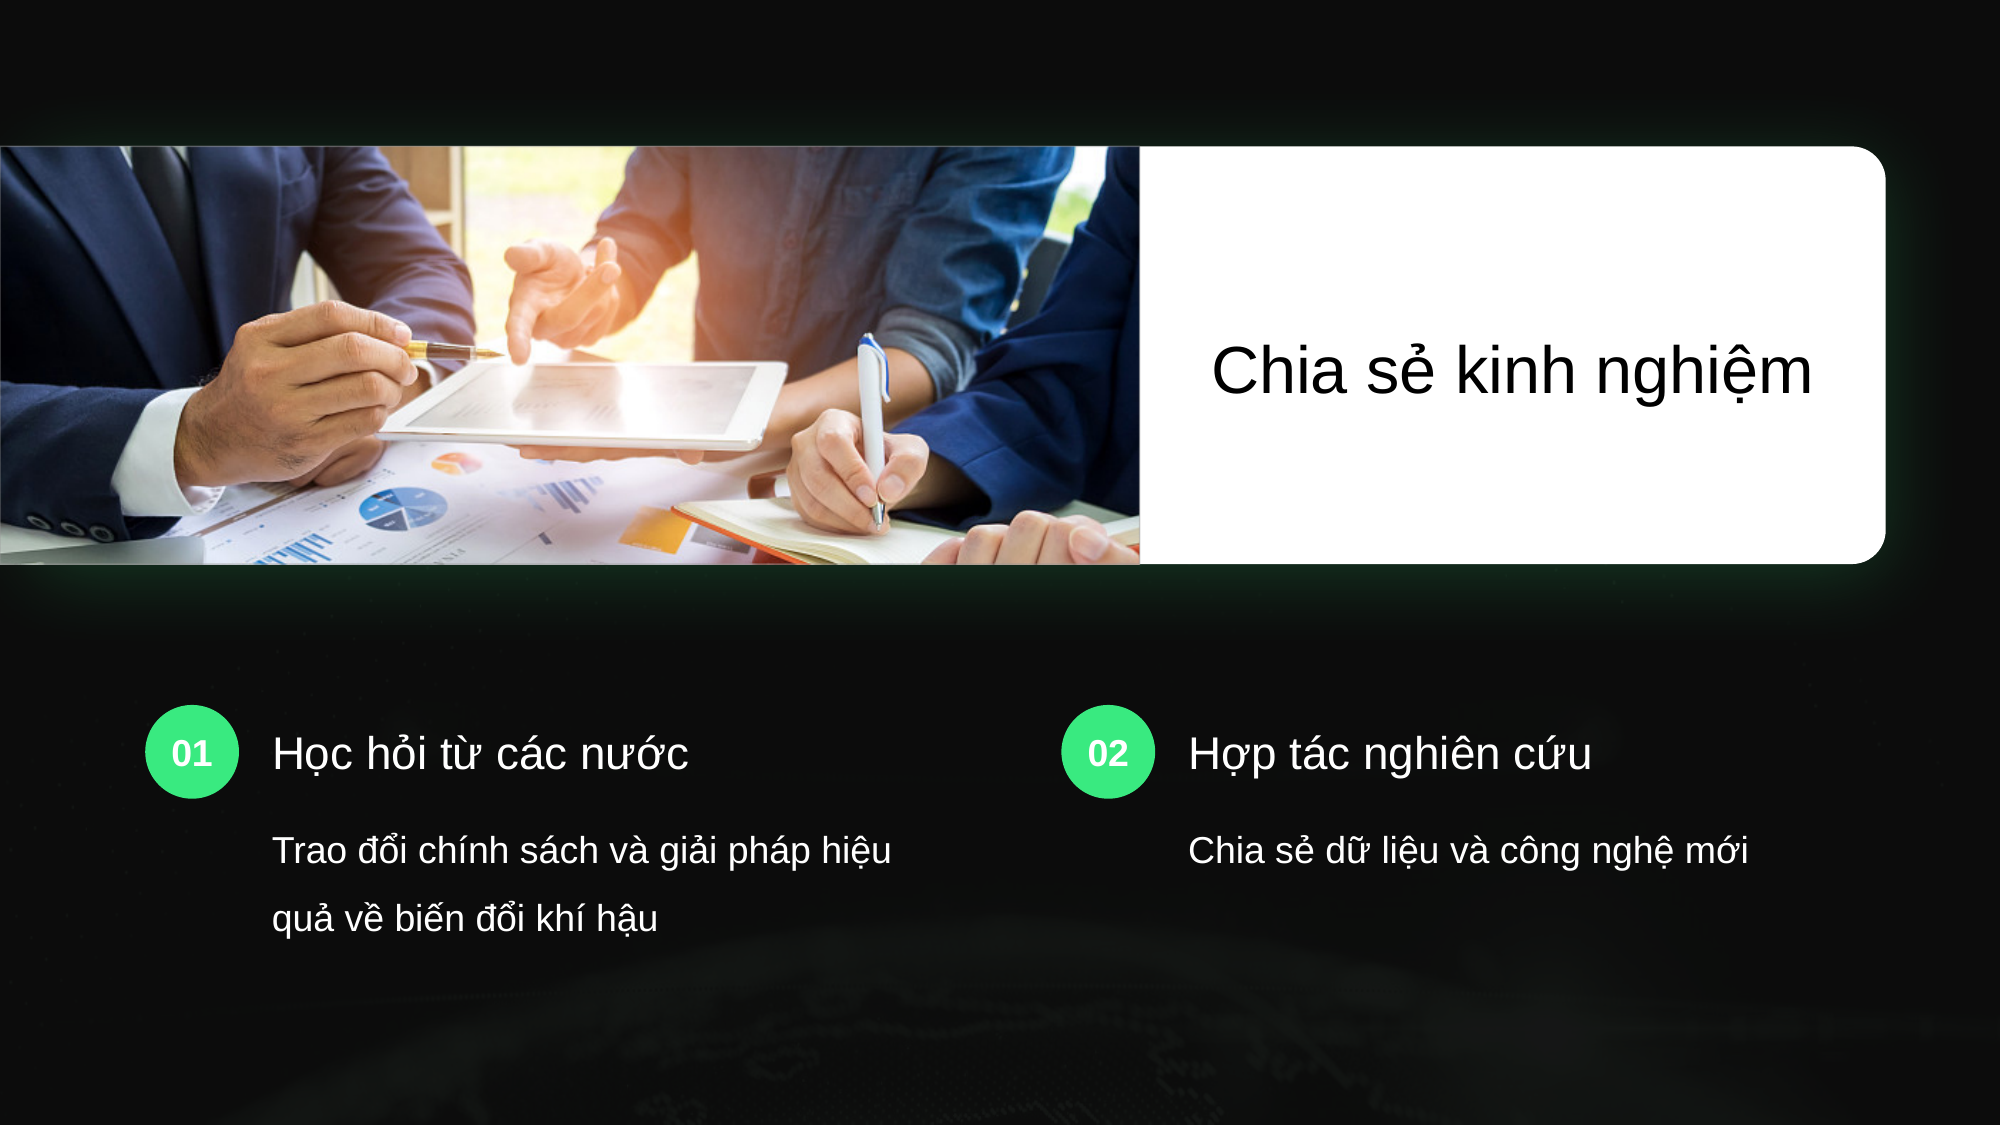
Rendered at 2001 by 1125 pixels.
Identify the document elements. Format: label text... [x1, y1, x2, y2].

text_box Chia sẻ dữ liệu và công nghệ mới [1188, 803, 1855, 995]
text_box Hợp tác nghiên cứu [1188, 717, 1855, 785]
text_box 01 [144, 703, 241, 800]
text_box Học hỏi từ các nước [272, 717, 939, 785]
text_box Trao đổi chính sách và giải pháp hiệu quả về biến đổi khí hậu [271, 803, 938, 995]
text_box 02 [1060, 703, 1157, 800]
picture [0, 146, 1140, 565]
title Chia sẻ kinh nghiệm [1141, 146, 1886, 563]
